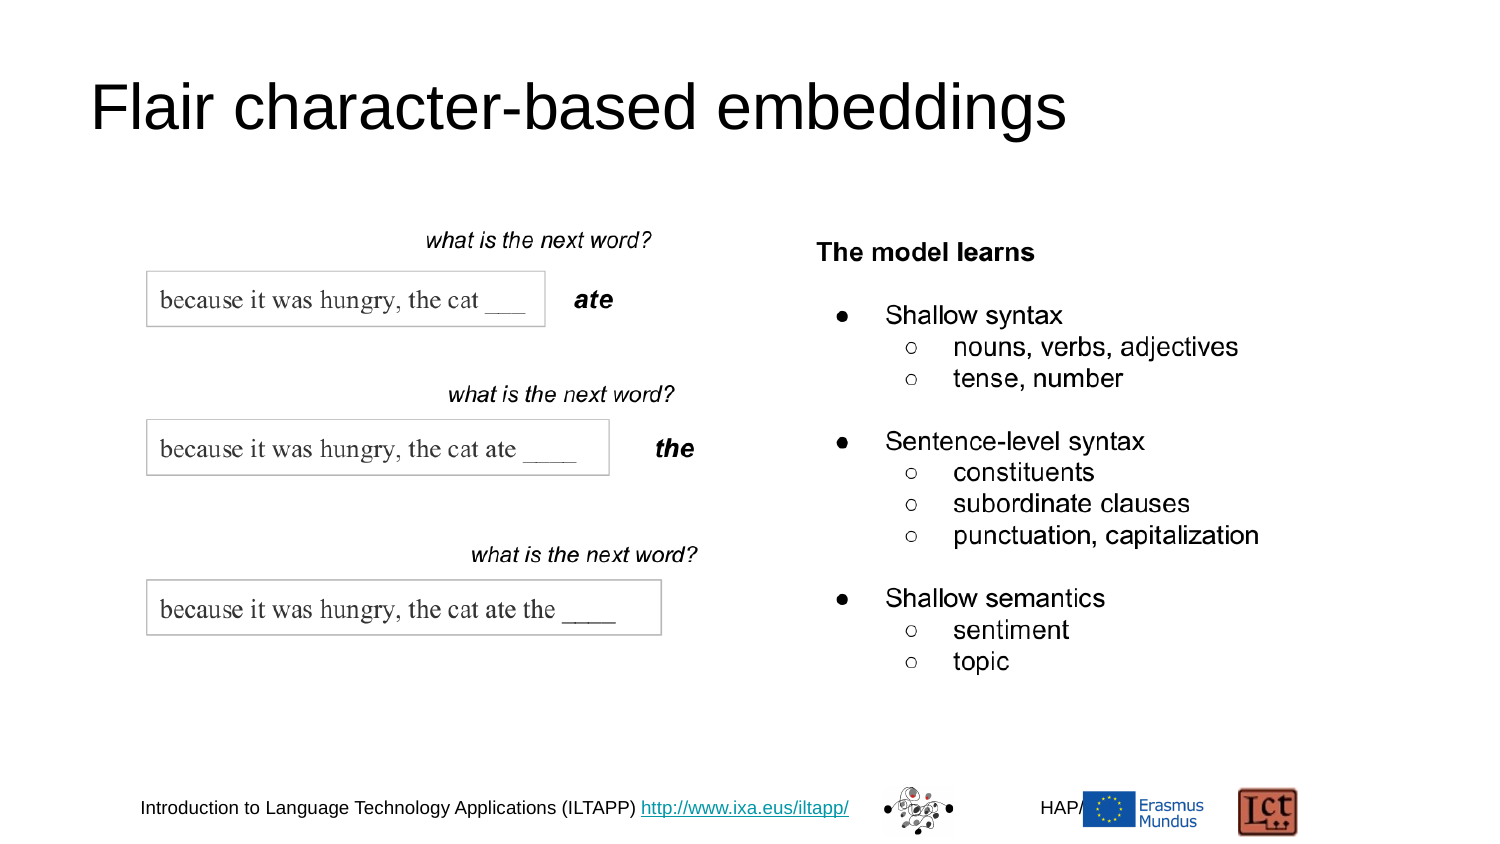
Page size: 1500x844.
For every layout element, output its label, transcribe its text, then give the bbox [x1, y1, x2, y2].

picture [882, 787, 954, 837]
picture [1078, 786, 1215, 840]
picture [99, 186, 1307, 689]
picture [1238, 787, 1298, 837]
title Flair character-based embeddings [75, 33, 1425, 175]
